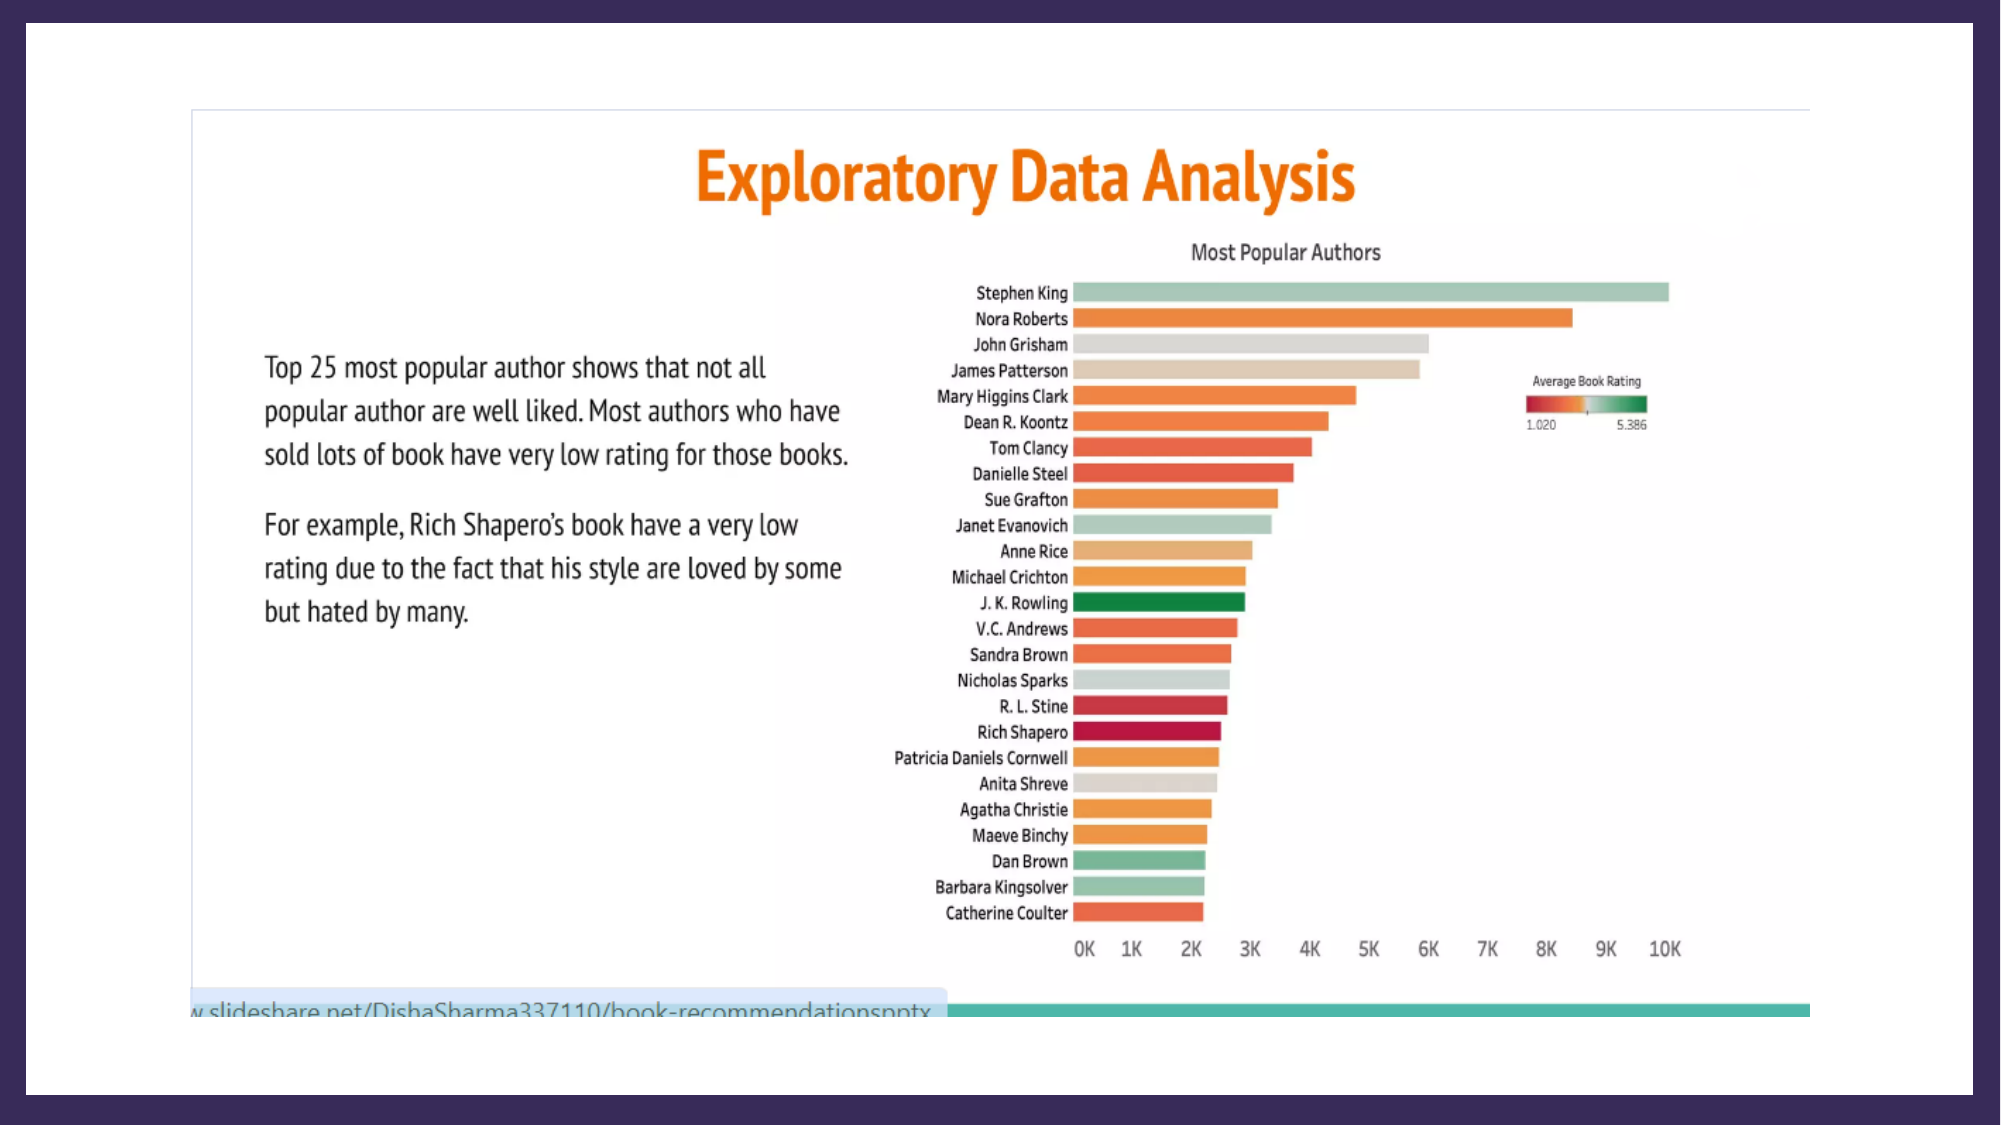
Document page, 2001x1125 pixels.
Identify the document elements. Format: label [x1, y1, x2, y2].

picture [190, 108, 1810, 1017]
